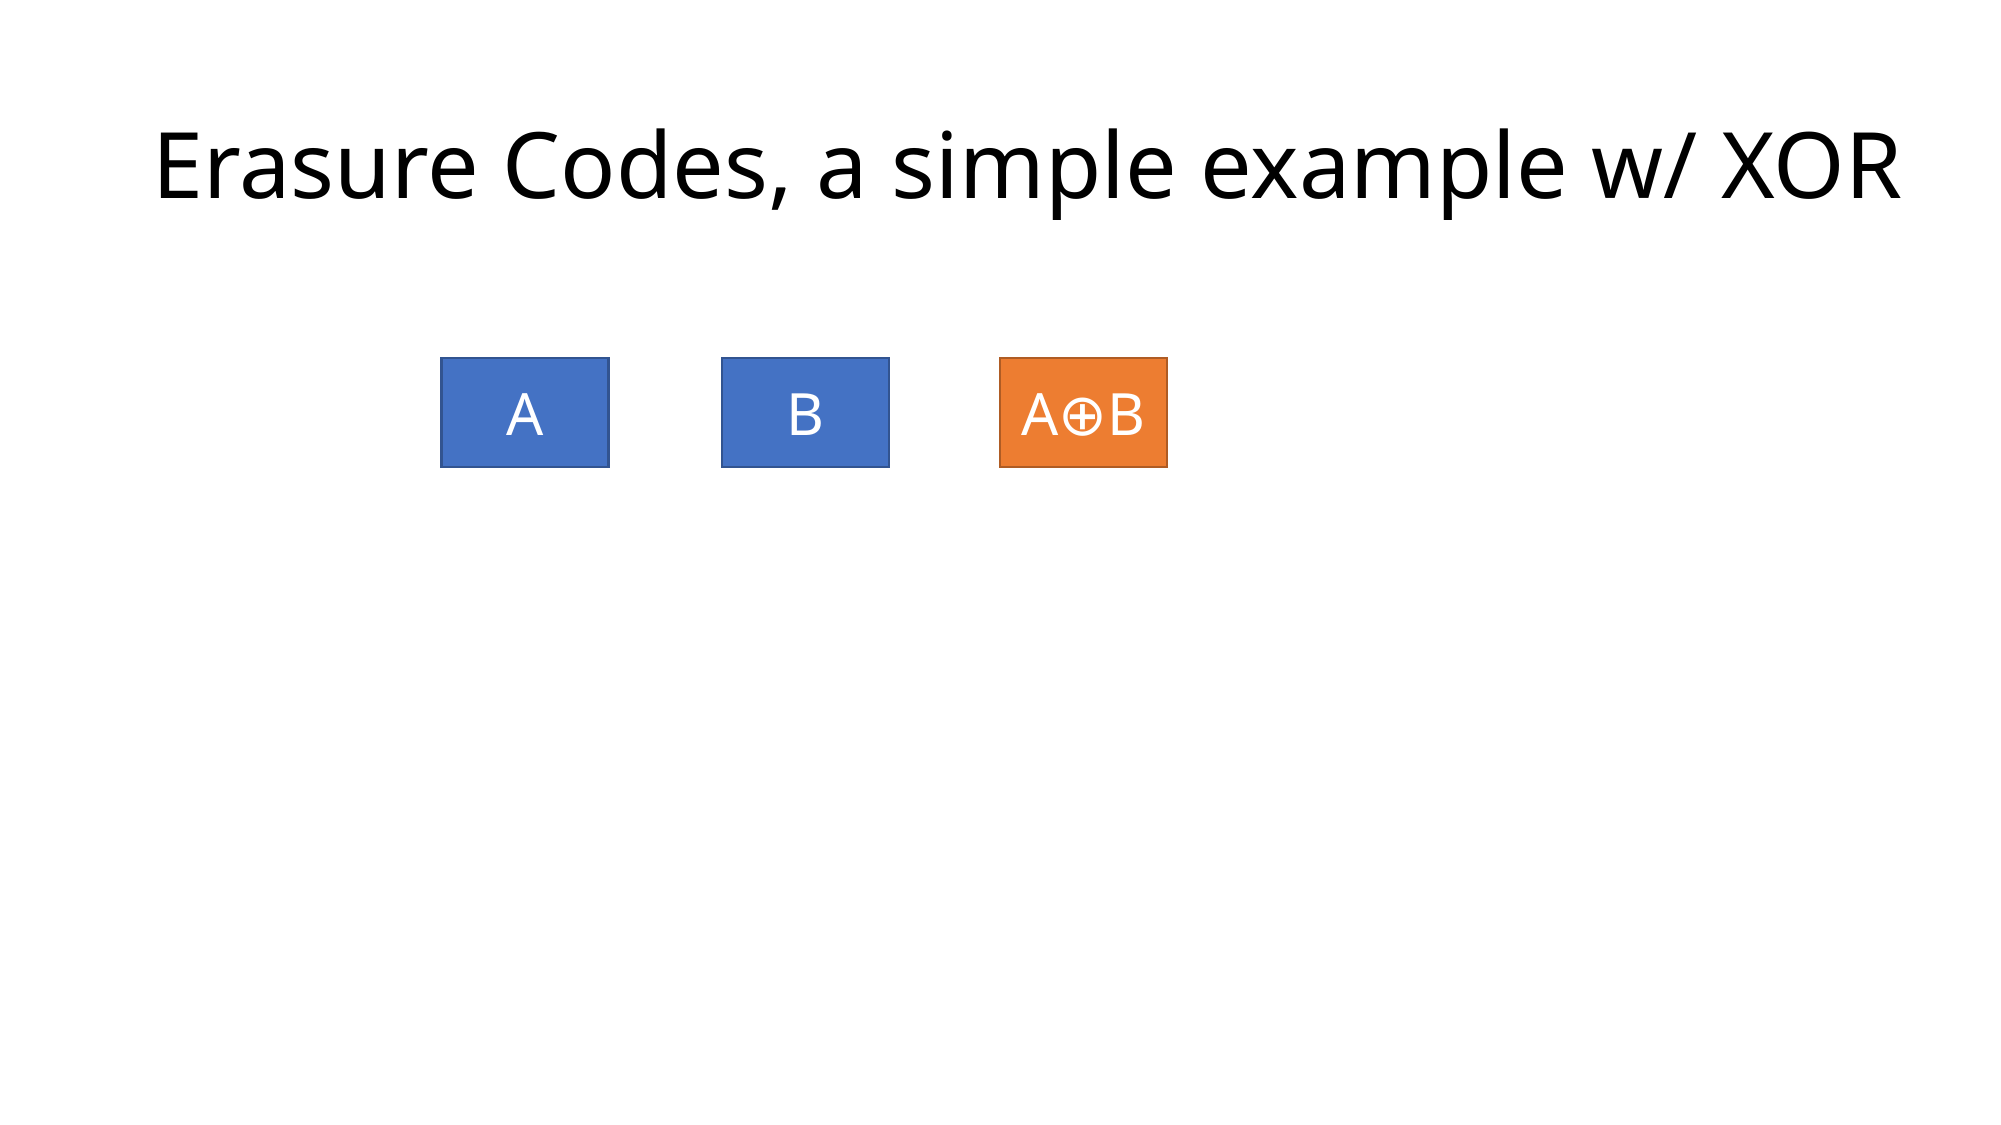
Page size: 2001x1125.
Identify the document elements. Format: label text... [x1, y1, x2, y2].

text_box A [440, 357, 610, 468]
text_box A⊕B [999, 357, 1168, 468]
title Erasure Codes, a simple example w/ XOR [137, 59, 2000, 278]
text_box B [721, 357, 890, 468]
